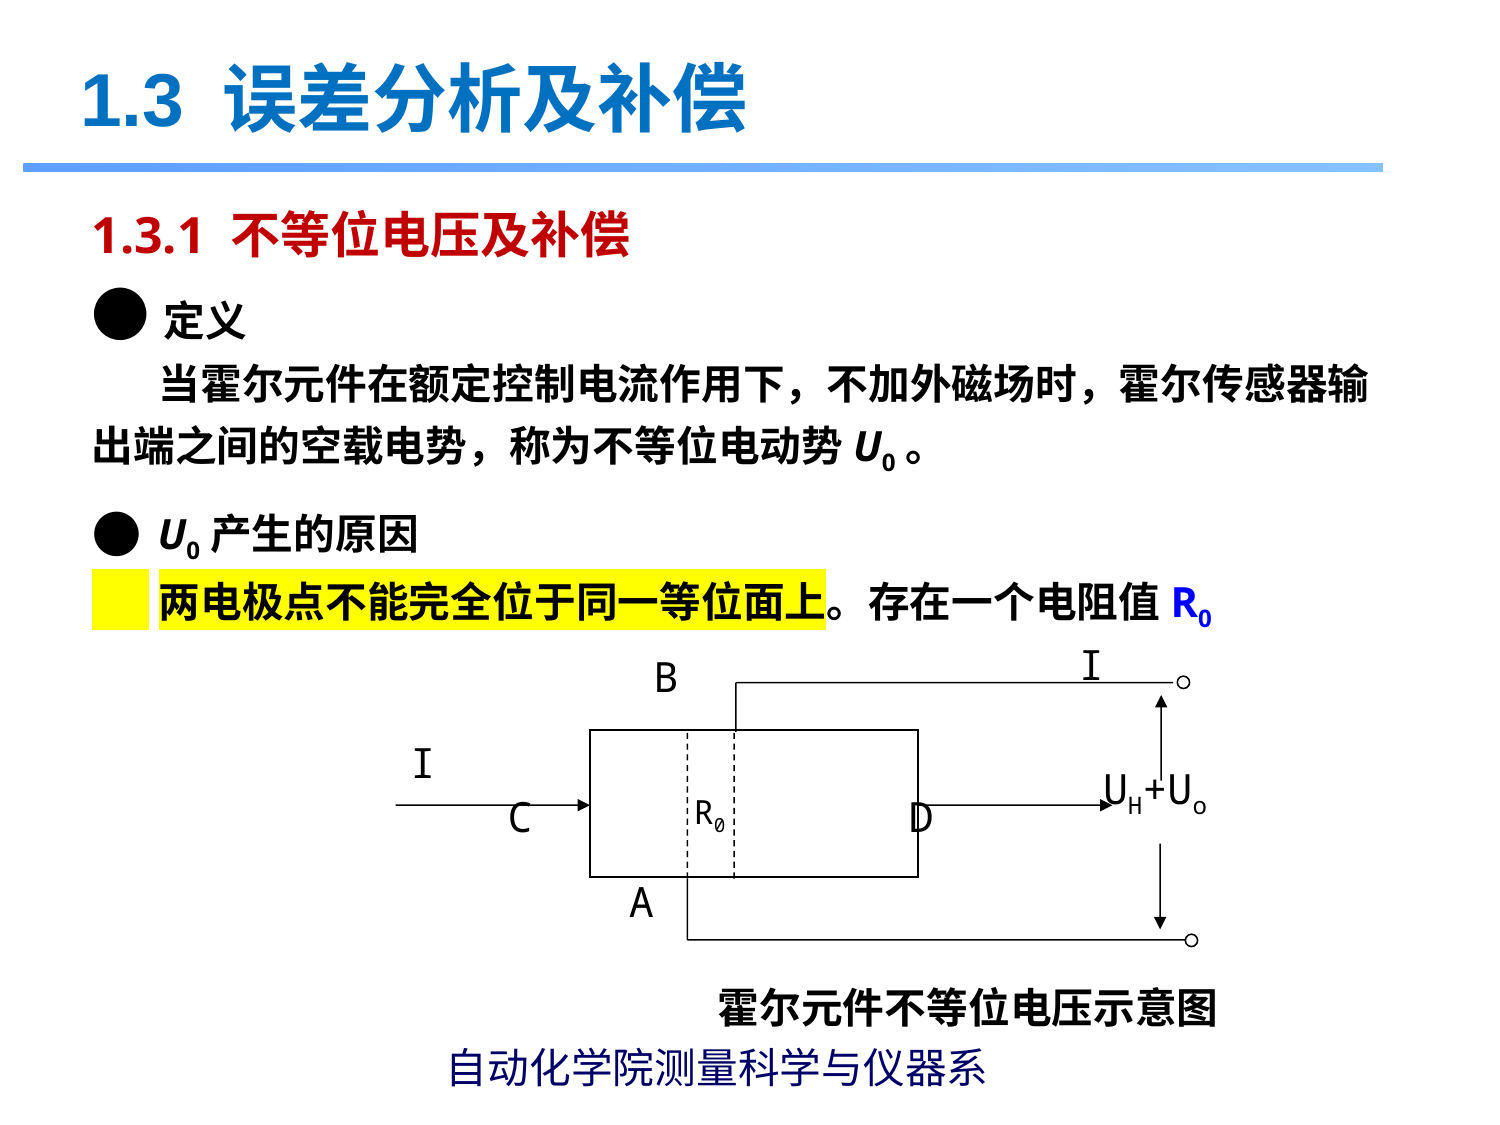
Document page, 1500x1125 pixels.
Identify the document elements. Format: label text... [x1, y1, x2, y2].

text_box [395, 621, 1247, 953]
text_box 1.3.1 不等位电压及补偿 ●定义 当霍尔元件在额定控制电流作用下，不加外磁场时，霍尔传感器输出端之间的空载电势，称为不等位电动势U0。 ● U0产生的原因 两电极点不能完全位于同一等位面上。存在一个电阻值R0 [76, 184, 1400, 640]
text_box 霍尔元件不等位电压示意图 [702, 964, 1376, 1039]
text_box 1.3 误差分析及补偿 [64, 18, 1010, 157]
